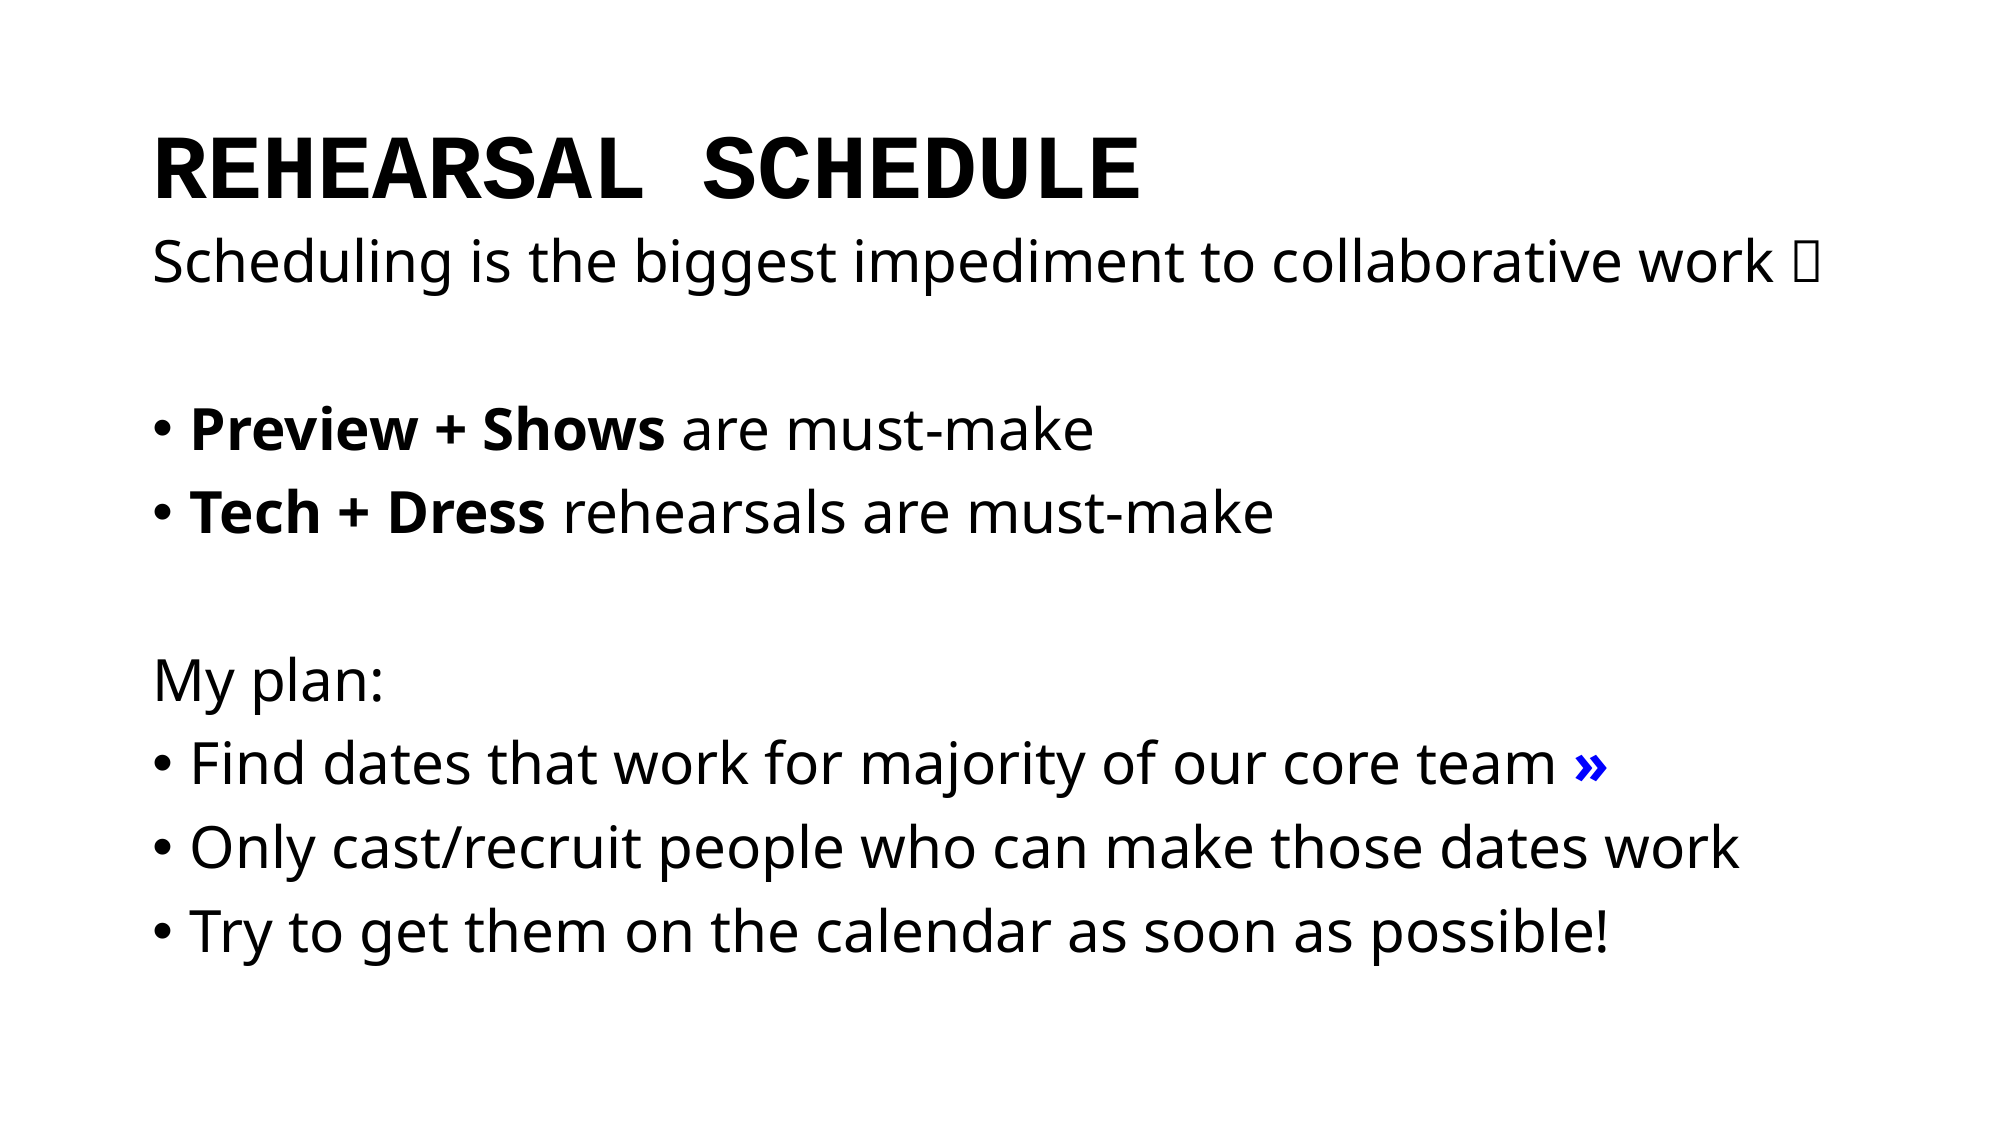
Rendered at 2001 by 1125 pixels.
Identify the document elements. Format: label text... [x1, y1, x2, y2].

list Scheduling is the biggest impediment to collaborative work  Preview + Shows are must-make Tech + Dress rehearsals are must-make My plan: Find dates that work for majority of our core team » Only cast/recruit people who can make those dates work Try to get them on the calendar as soon as possible! [137, 224, 1863, 1082]
title REHEARSAL SCHEDULE [137, 59, 1863, 224]
